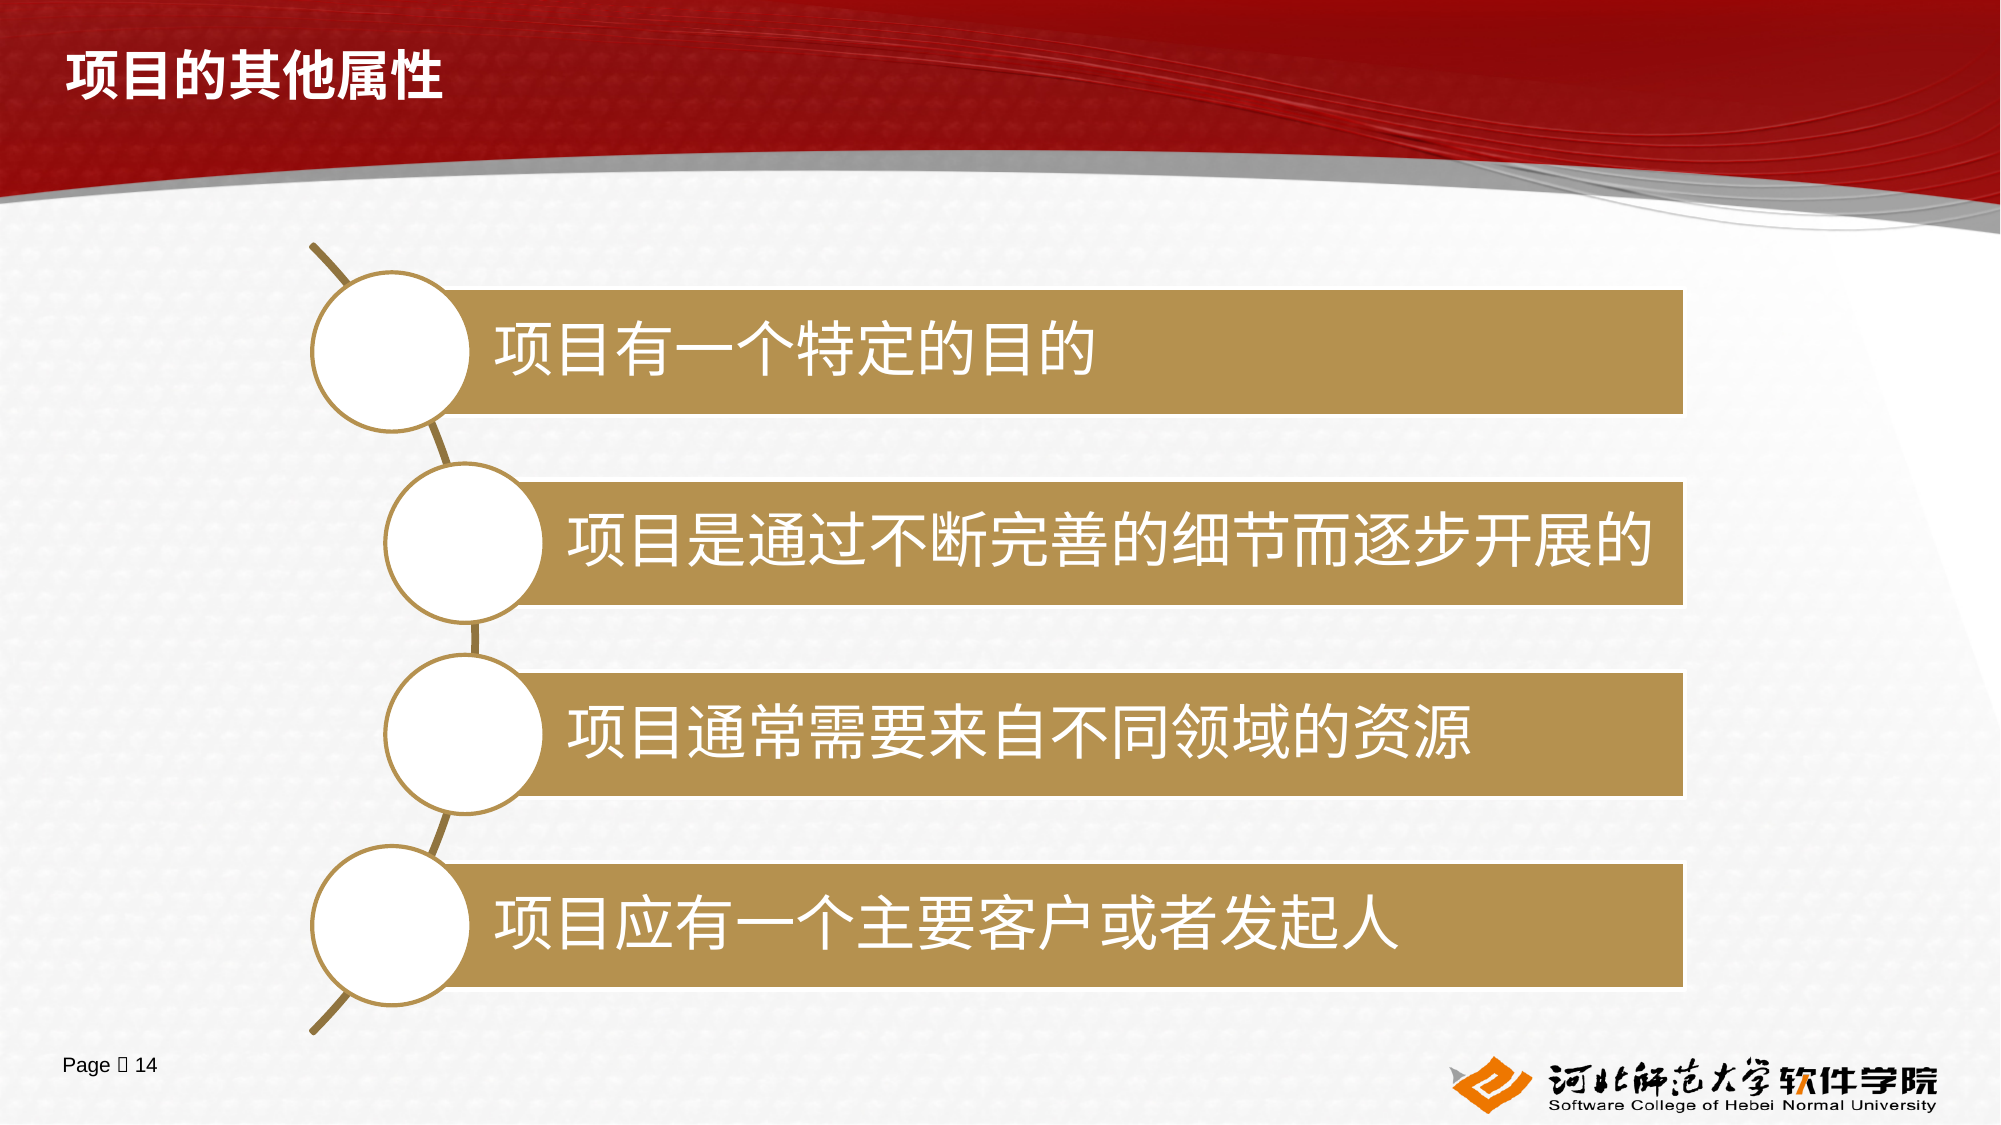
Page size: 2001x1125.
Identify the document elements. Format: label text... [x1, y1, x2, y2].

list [298, 224, 1698, 1054]
title 项目的其他属性 [65, 41, 1930, 148]
picture [0, 0, 2001, 1125]
